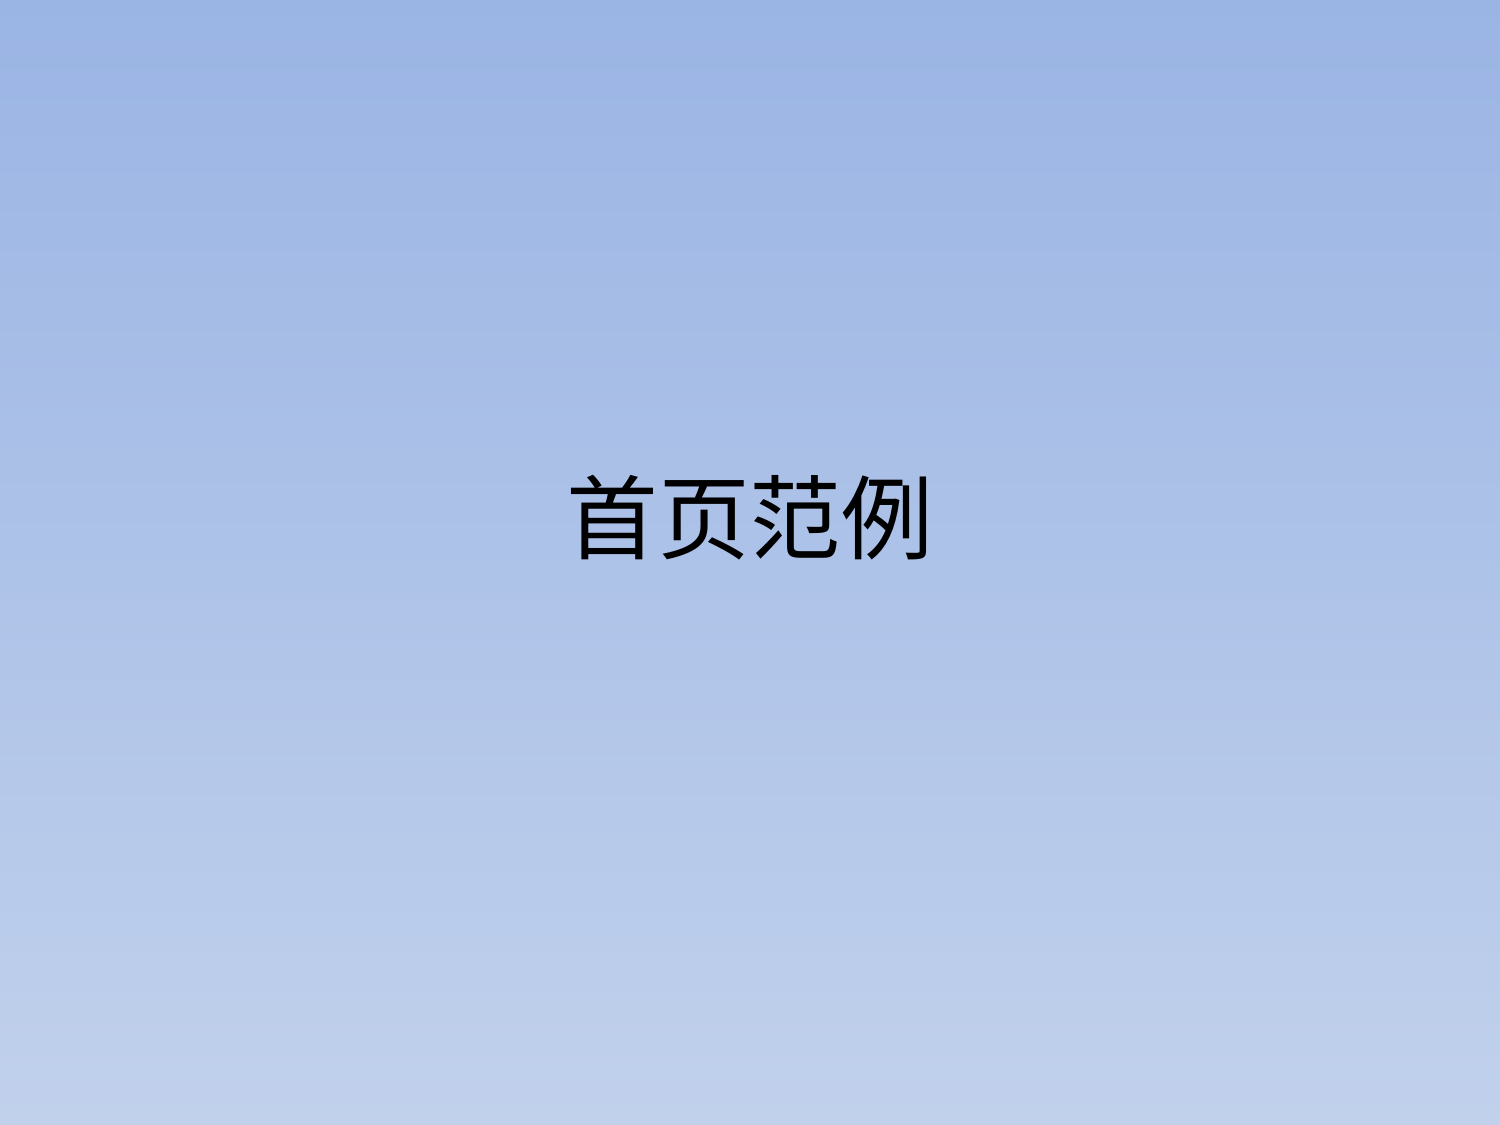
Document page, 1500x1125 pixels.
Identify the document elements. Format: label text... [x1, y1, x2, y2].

title 首页范例 [75, 421, 1425, 610]
